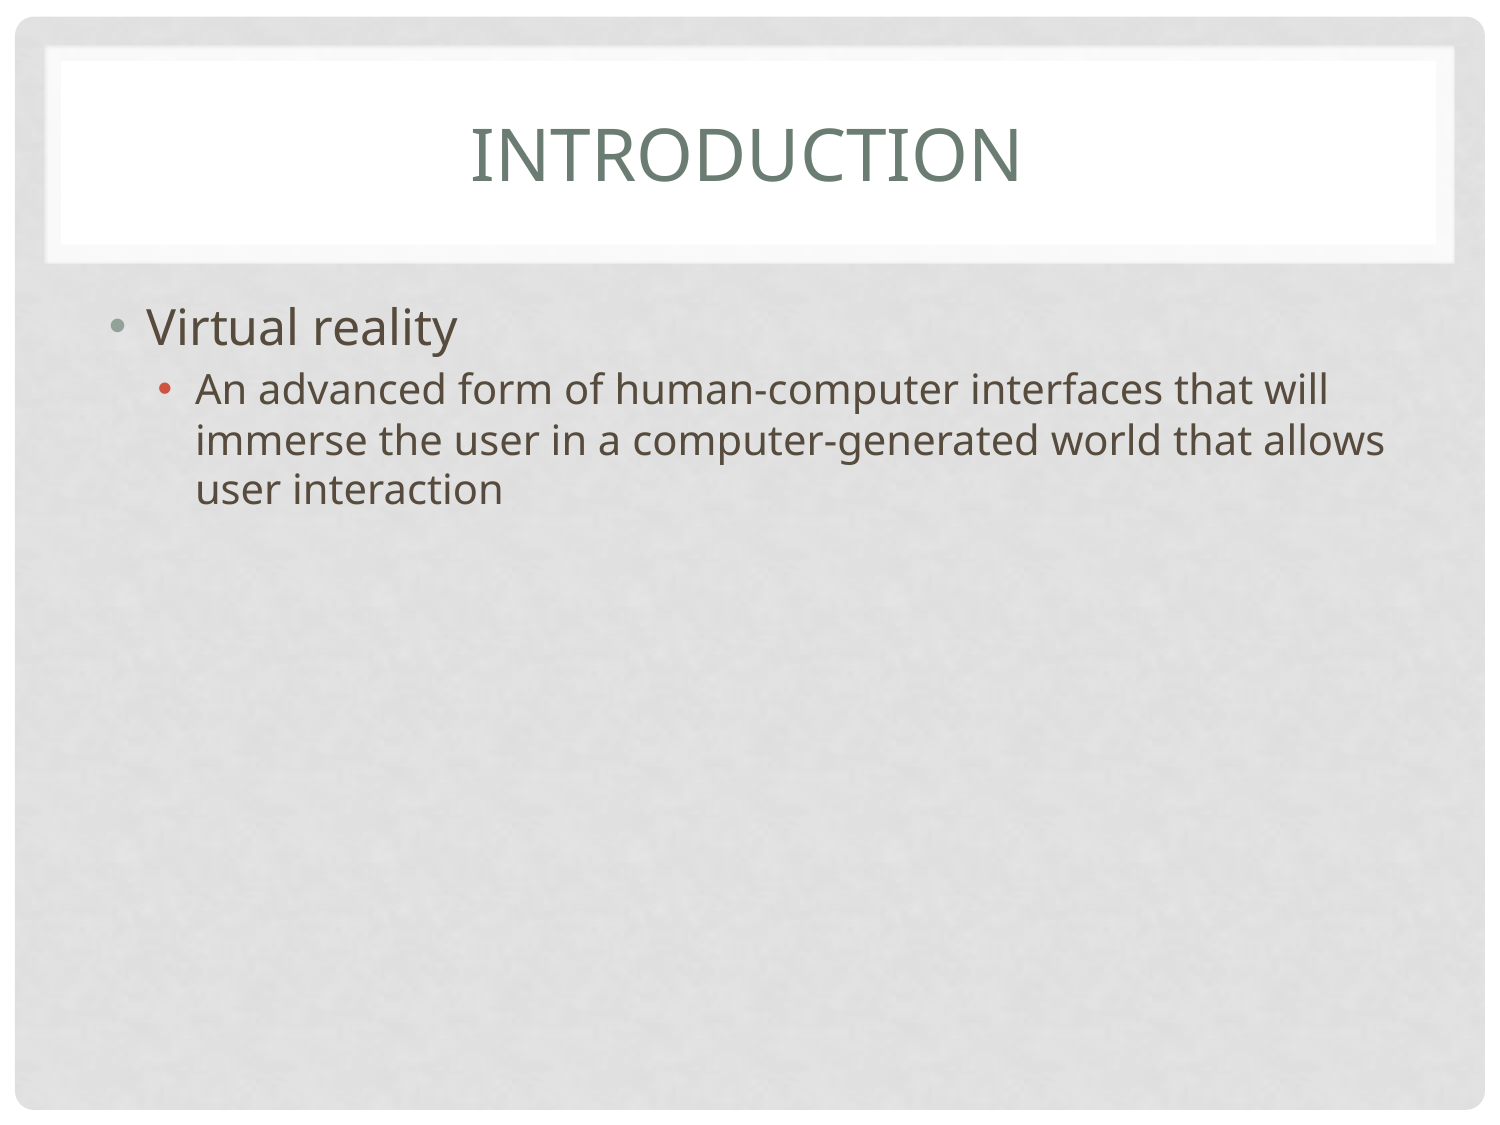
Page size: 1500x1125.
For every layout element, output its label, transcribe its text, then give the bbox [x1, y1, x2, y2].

title Introduction [69, 66, 1425, 238]
list Virtual reality An advanced form of human-computer interfaces that will immerse the user in a computer-generated world that allows user interaction [75, 287, 1425, 1005]
